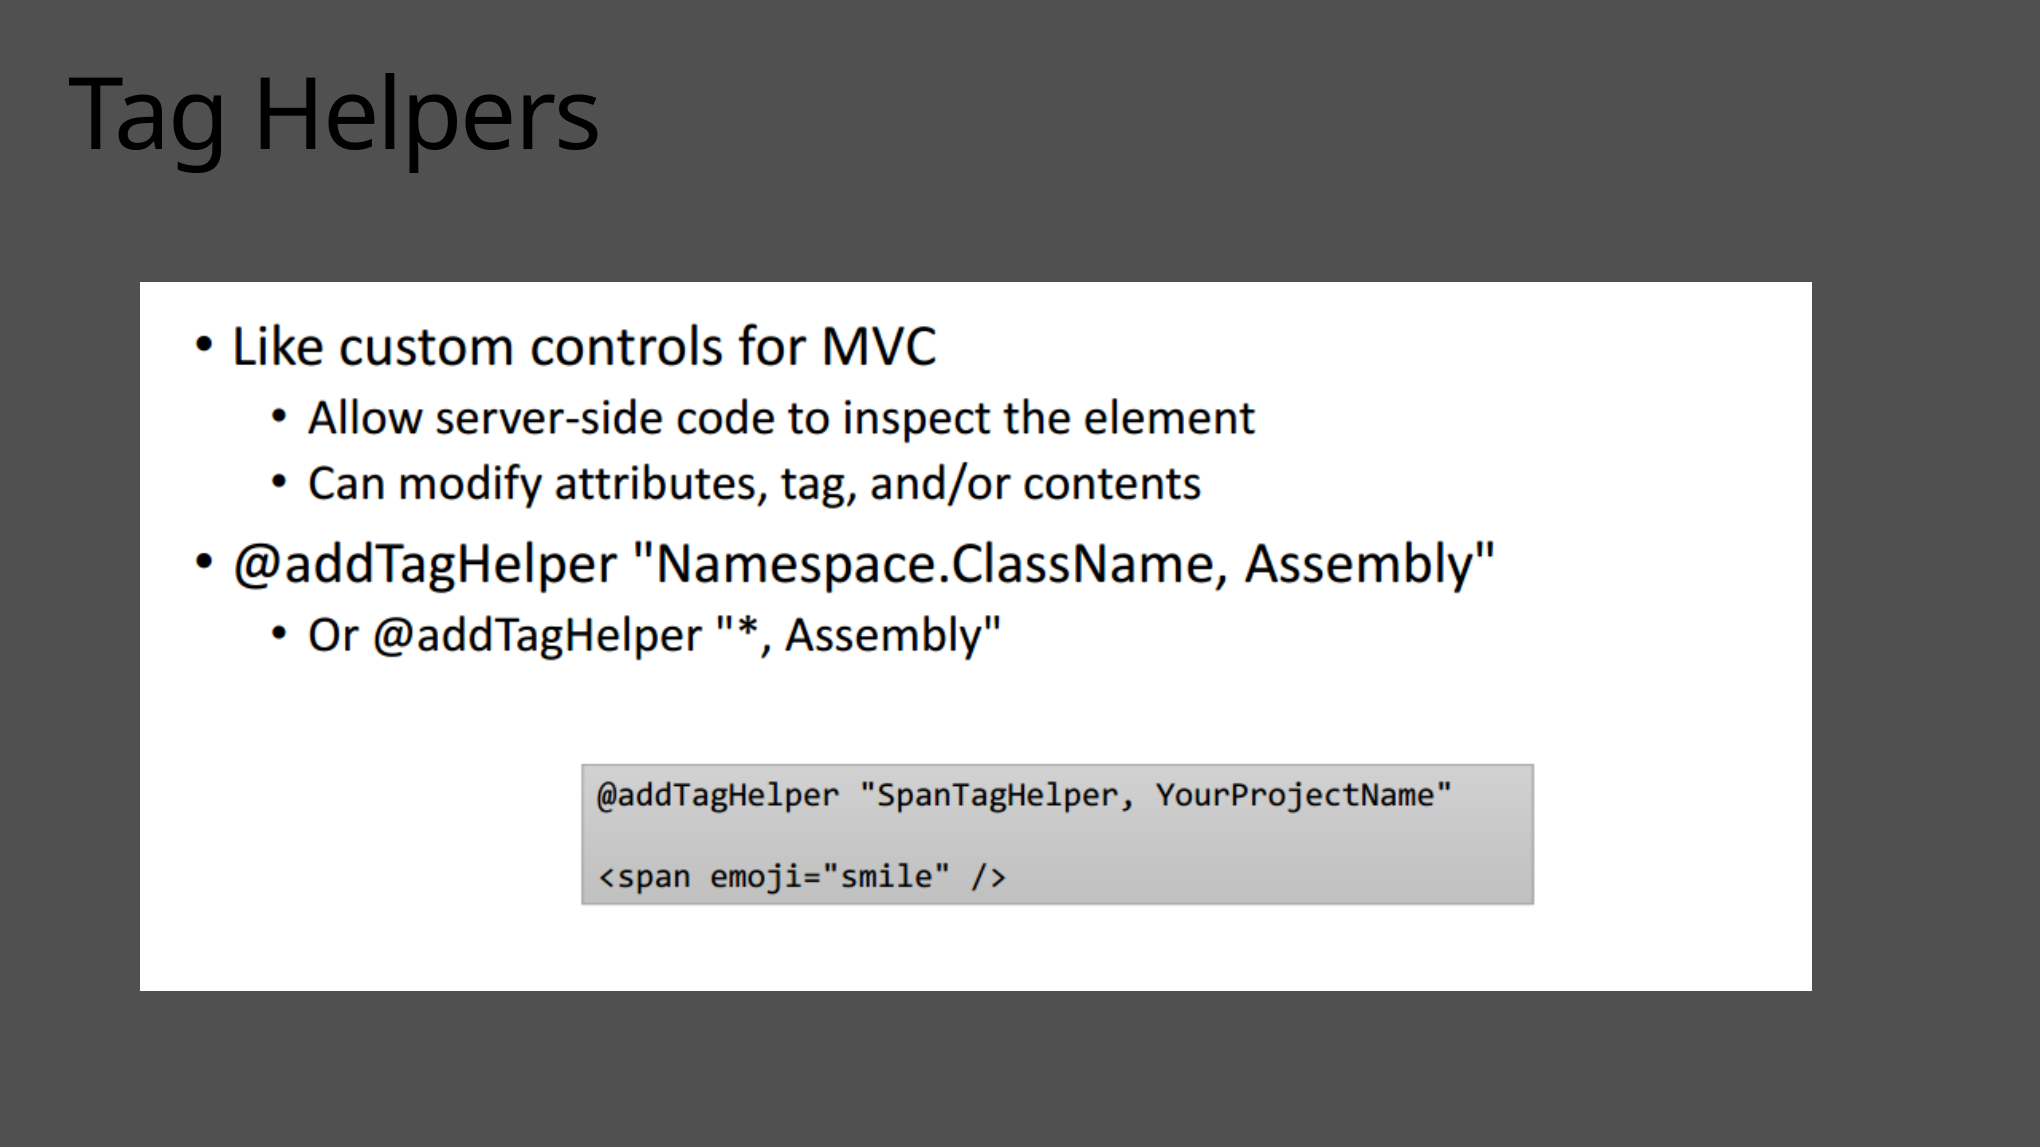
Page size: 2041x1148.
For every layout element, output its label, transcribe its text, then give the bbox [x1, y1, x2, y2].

title Tag Helpers [45, 48, 1996, 199]
list [140, 305, 1900, 1034]
picture [140, 282, 1813, 991]
